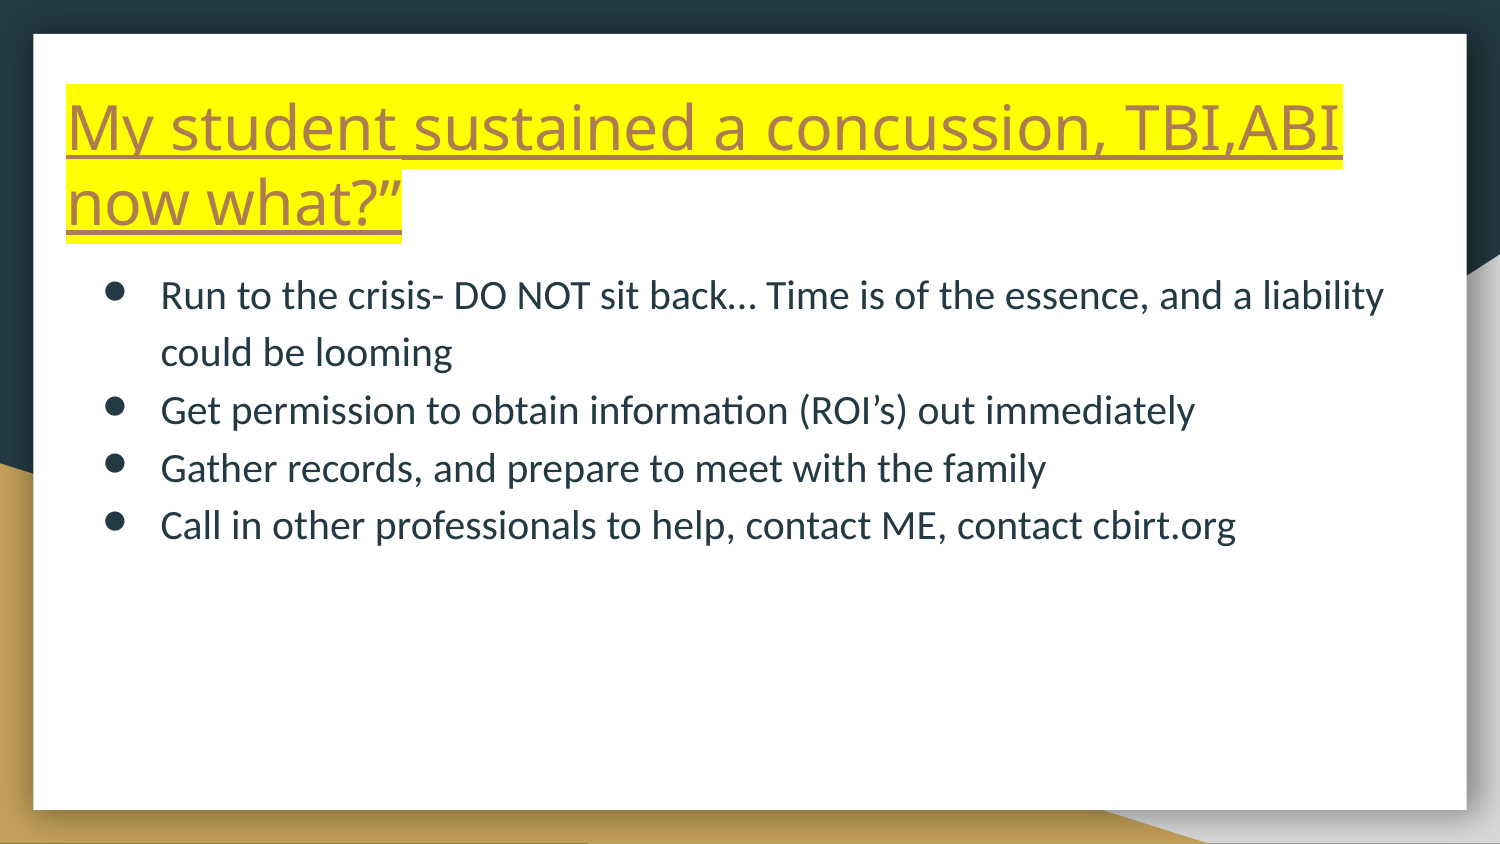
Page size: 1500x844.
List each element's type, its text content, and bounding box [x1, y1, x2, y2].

list Run to the crisis- DO NOT sit back… Time is of the essence, and a liability could be looming Get permission to obtain information (ROI’s) out immediately Gather records, and prepare to meet with the family Call in other professionals to help, contact ME, contact cbirt.org [70, 245, 1454, 771]
title My student sustained a concussion, TBI,ABI now what?” [51, 72, 1459, 276]
